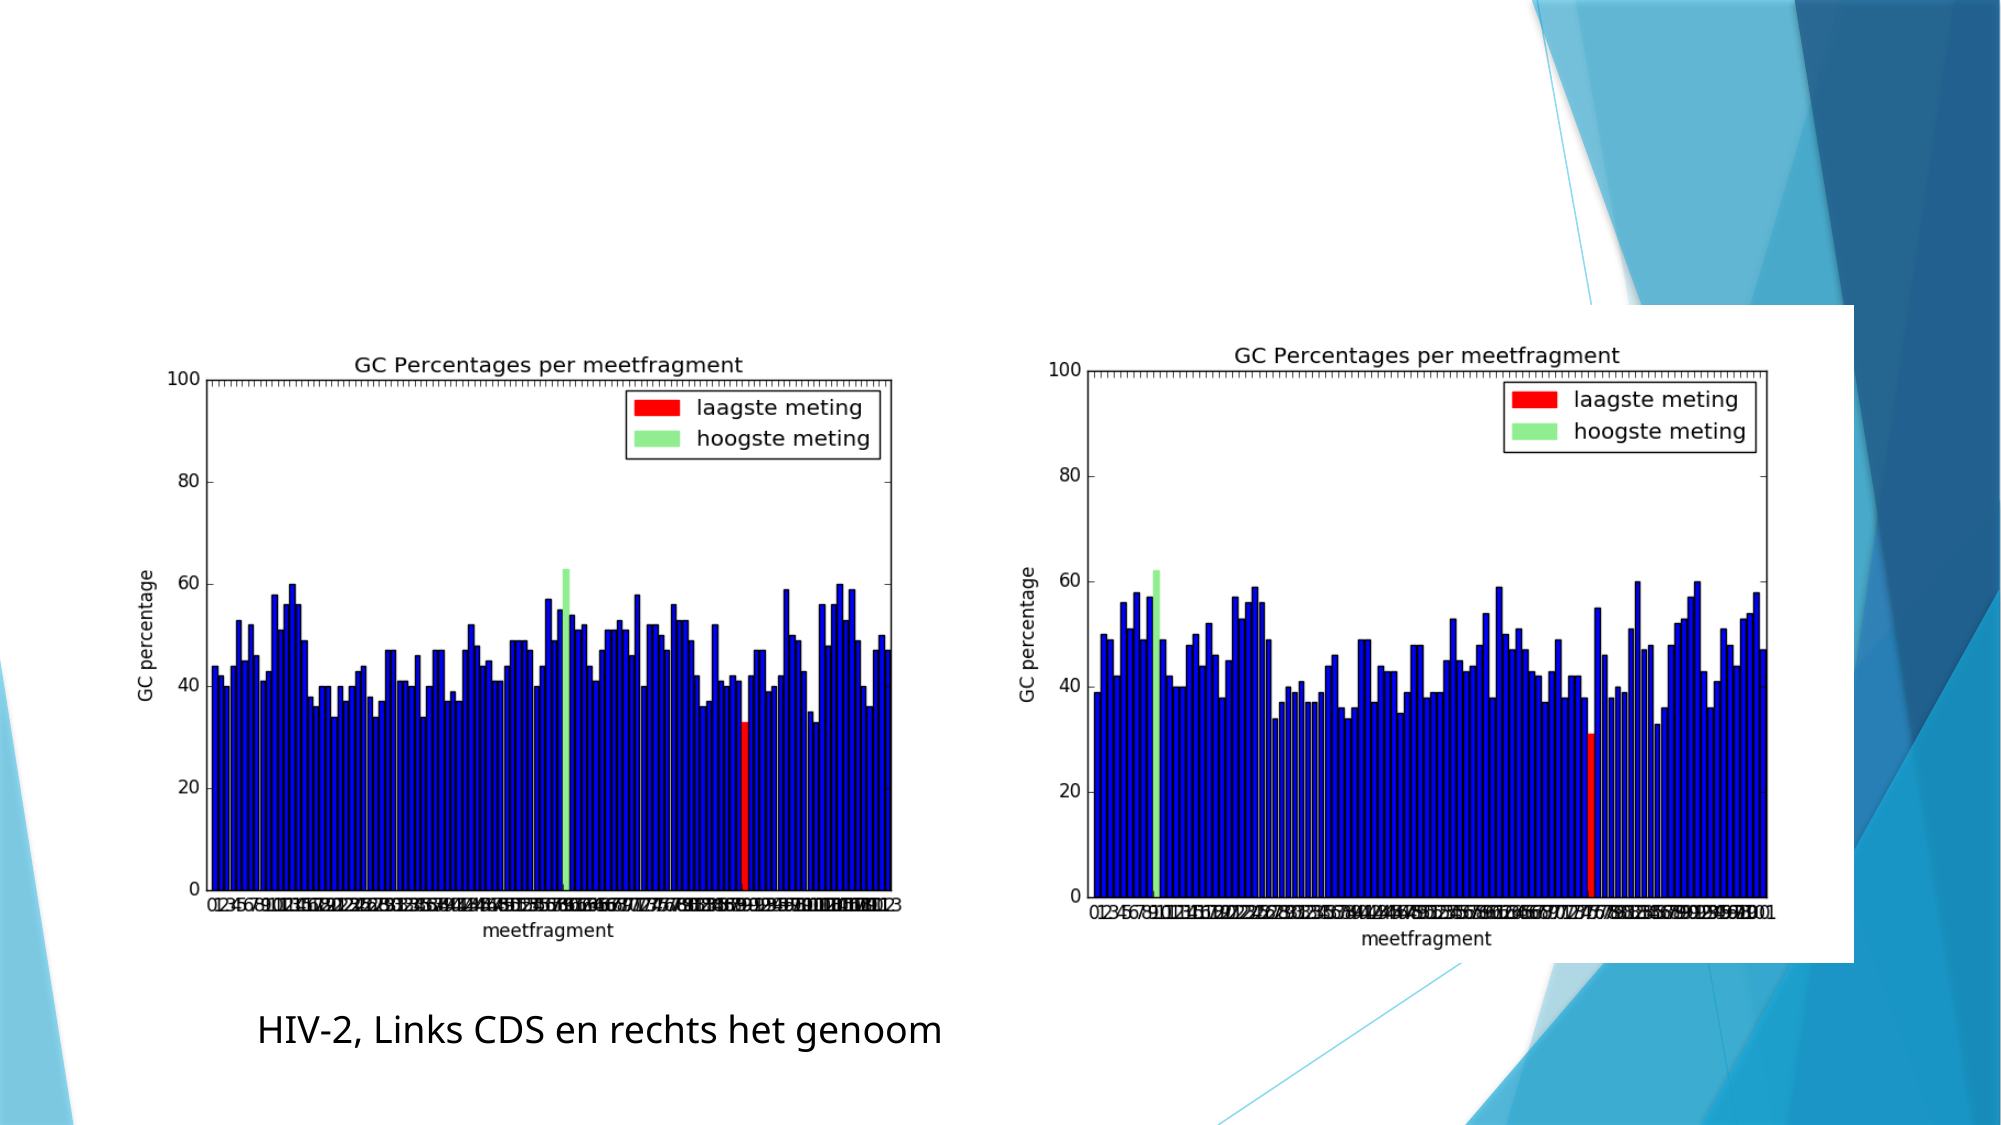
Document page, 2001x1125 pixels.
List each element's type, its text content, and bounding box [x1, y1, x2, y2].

picture [977, 305, 1854, 963]
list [95, 316, 972, 954]
text_box HIV-2, Links CDS en rechts het genoom [242, 998, 979, 1059]
